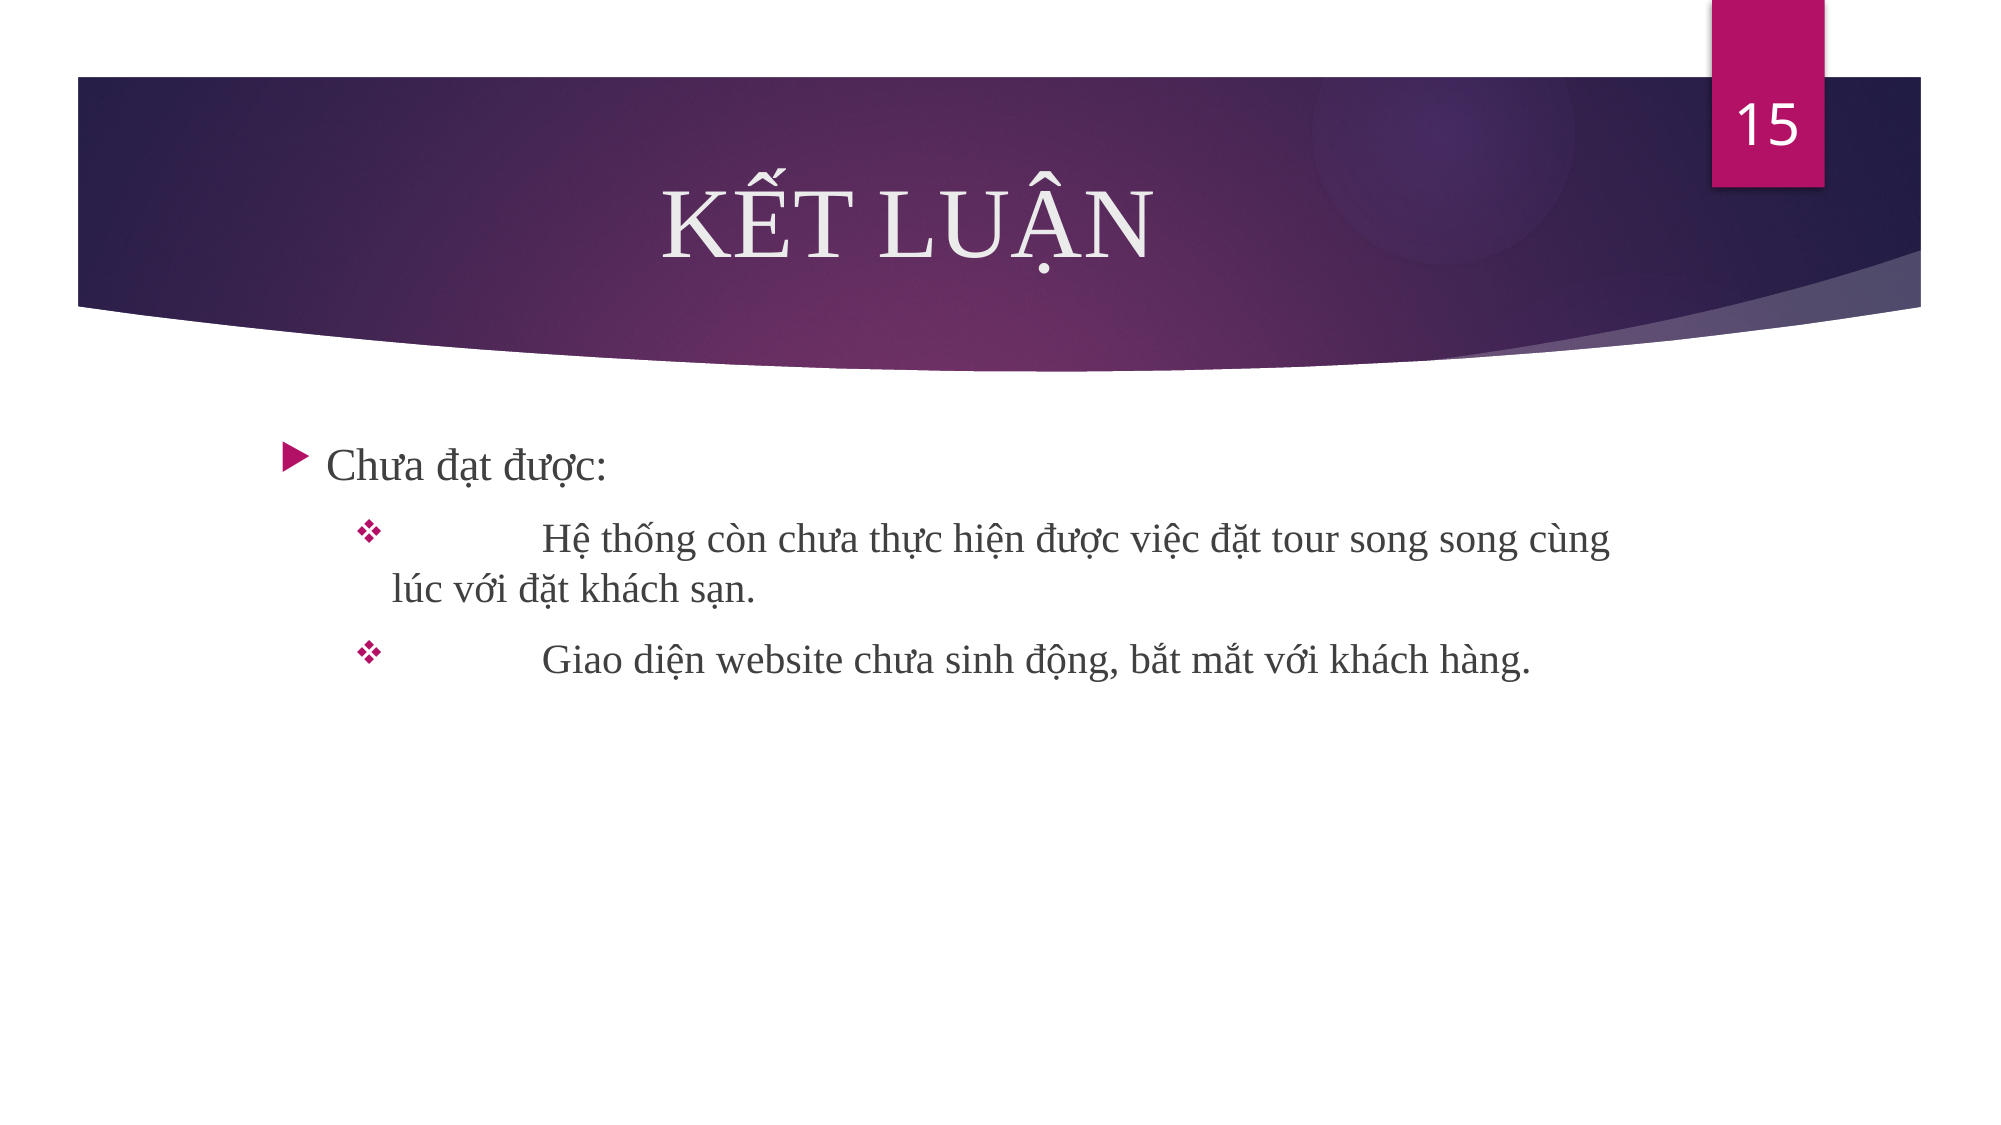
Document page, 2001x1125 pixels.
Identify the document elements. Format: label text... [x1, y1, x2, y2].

title KẾT LUẬN [189, 159, 1627, 276]
list Chưa đạt được: Hệ thống còn chưa thực hiện được việc đặt tour song song cùng lúc với đặt khách sạn. Giao diện website chưa sinh động, bắt mắt với khách hàng. [189, 427, 1638, 1084]
slide_number 15 [1698, 48, 1836, 175]
